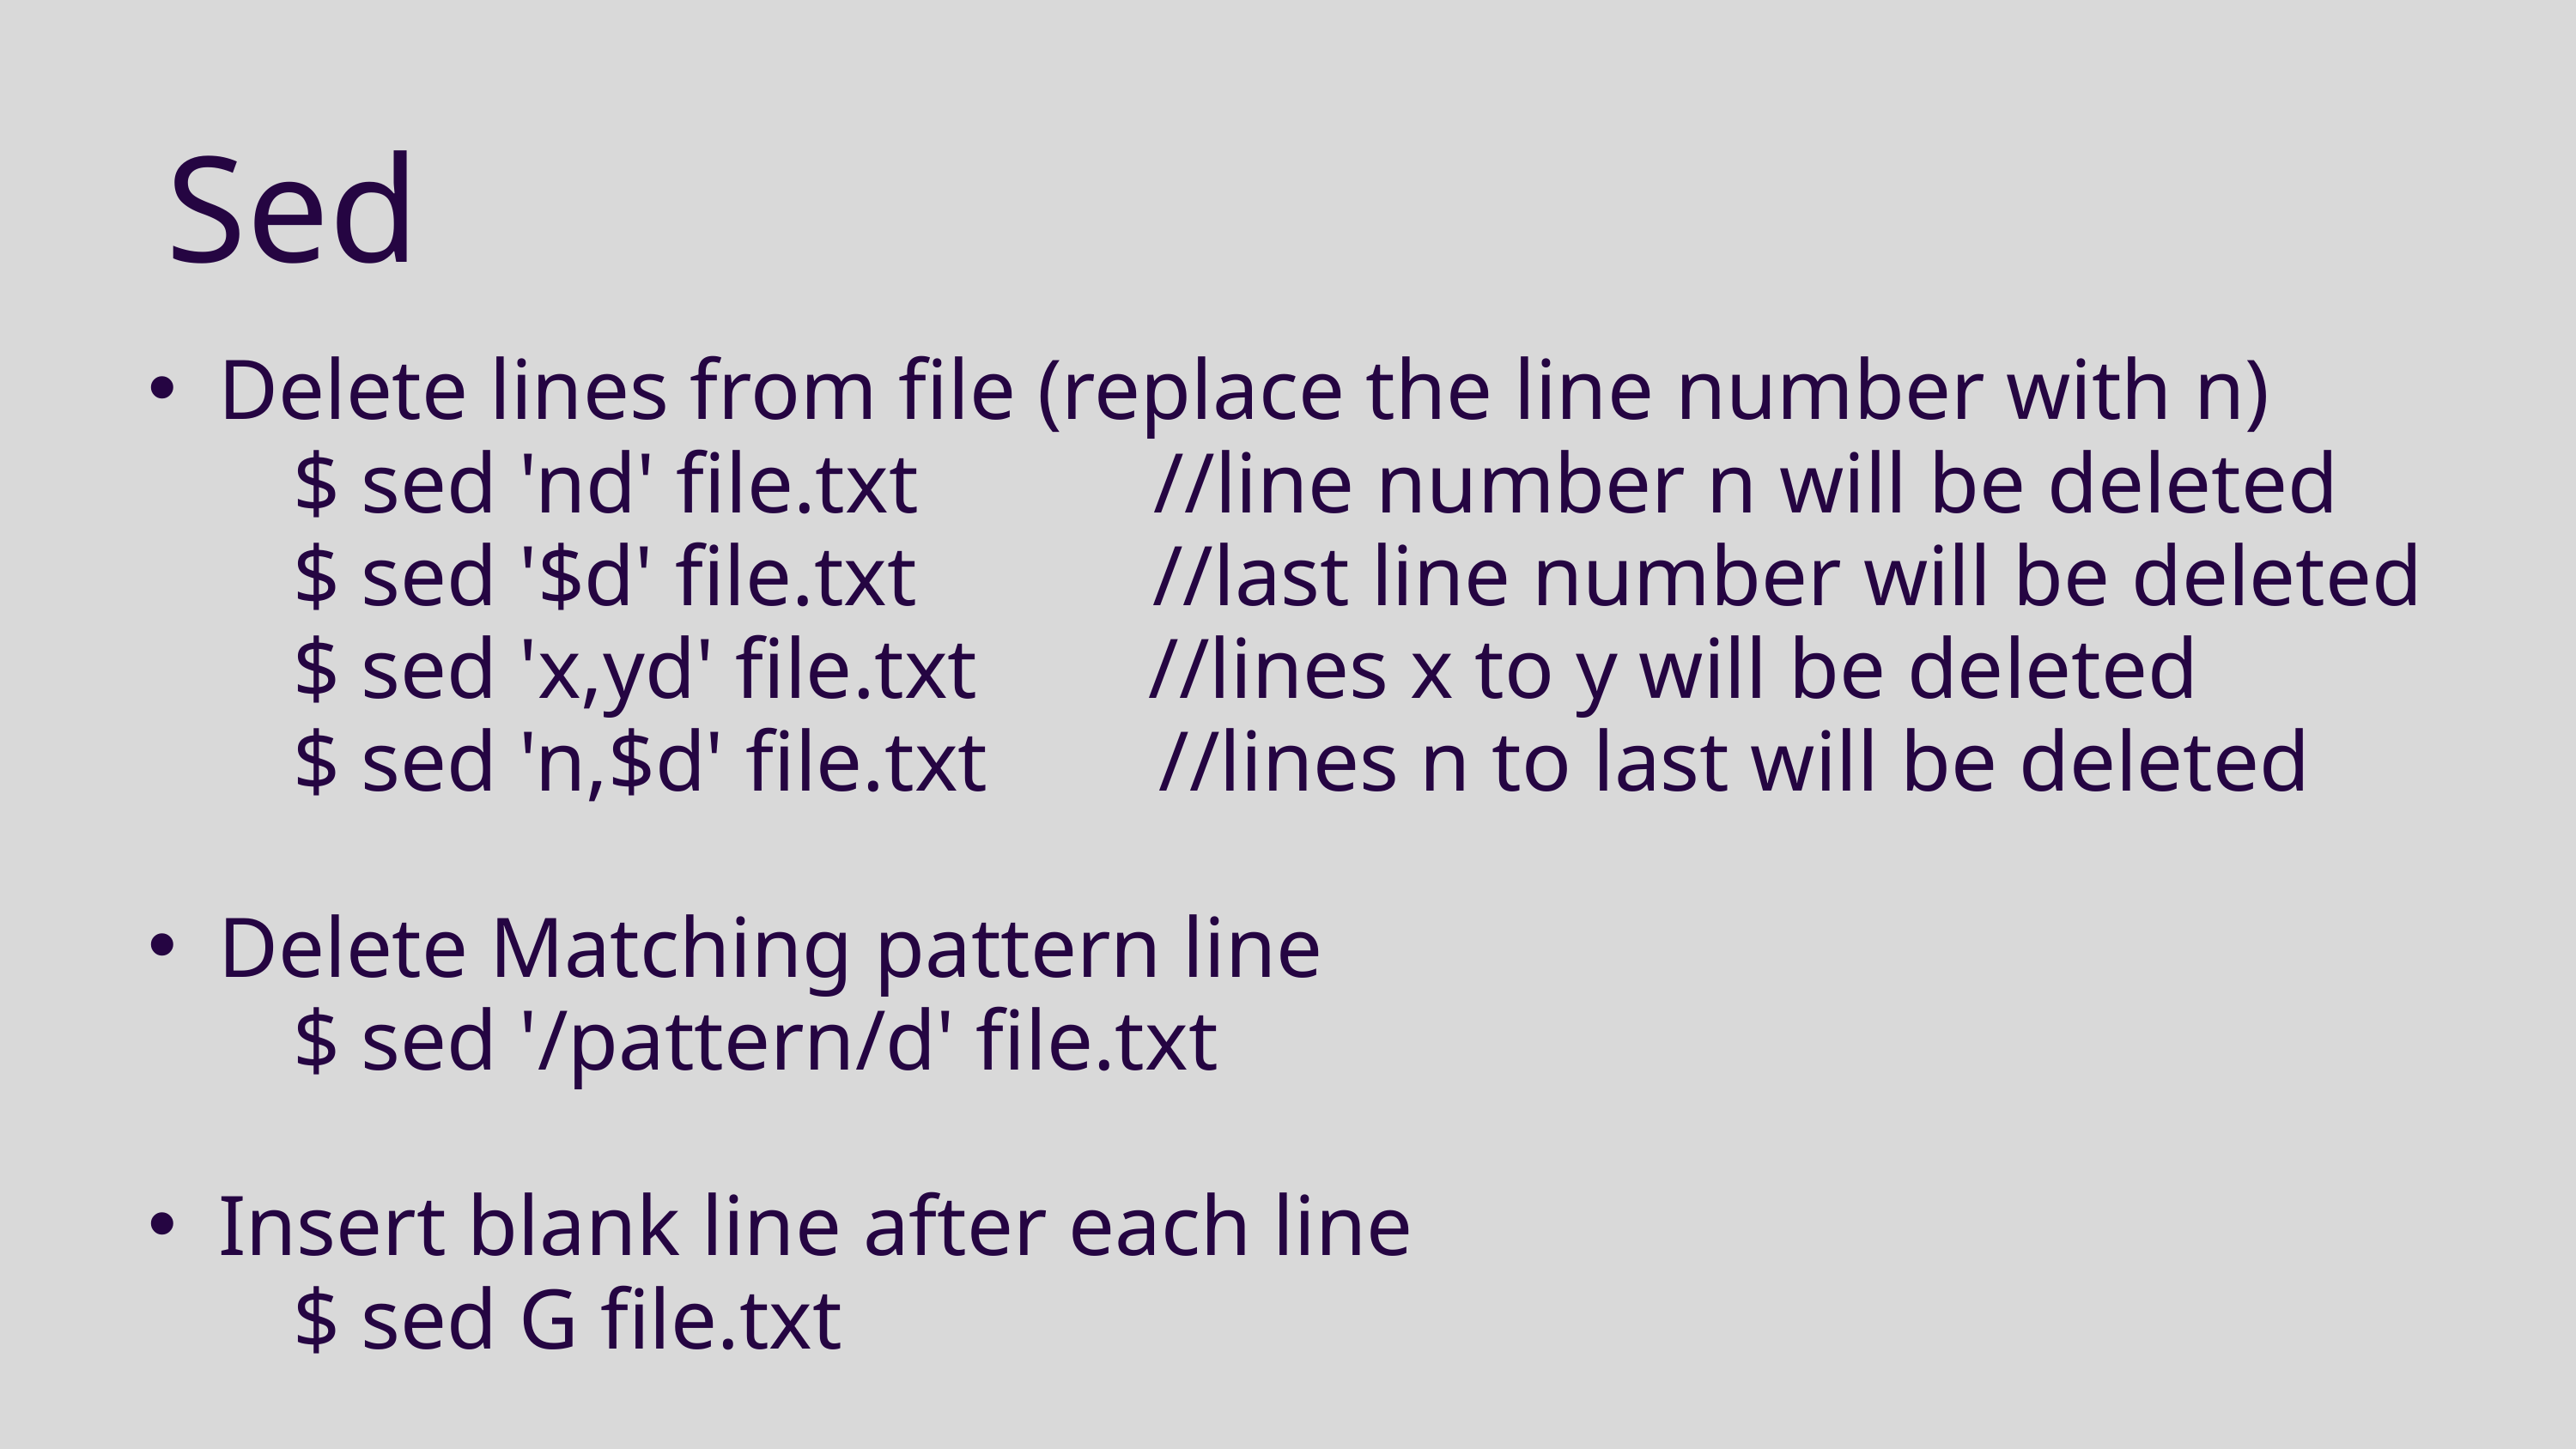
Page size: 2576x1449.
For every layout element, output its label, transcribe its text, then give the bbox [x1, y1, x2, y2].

text_box Sed [166, 125, 2315, 292]
text_box Delete lines from file (replace the line number with n) $ sed 'nd' file.txt //line number n will be deleted $ sed '$d' file.txt //last line number will be deleted $ sed 'x,yd' file.txt //lines x to y will be deleted $ sed 'n,$d' file.txt //lines n to last will be deleted Delete Matching pattern line $ sed '/pattern/d' file.txt Insert blank line after each line $ sed G file.txt [78, 343, 2432, 1366]
